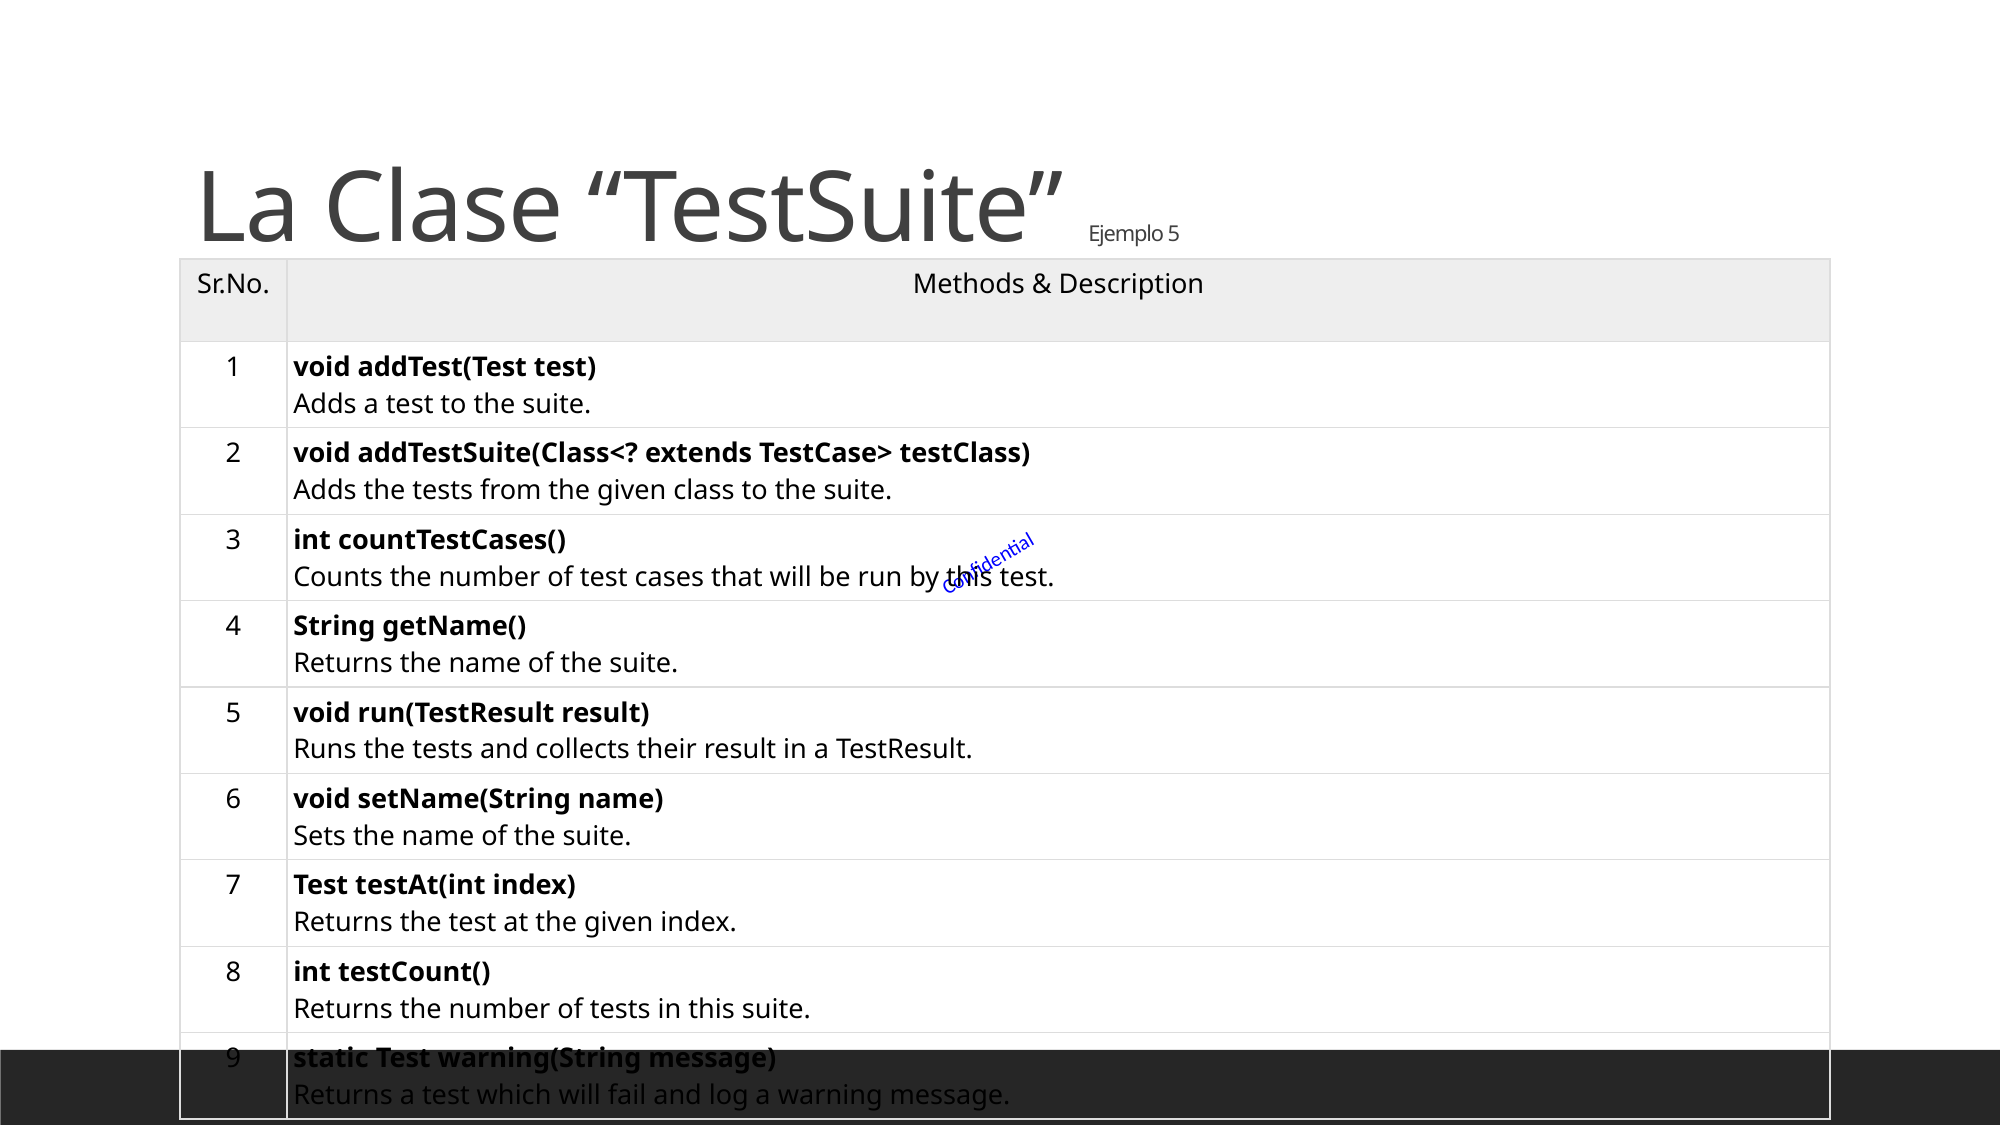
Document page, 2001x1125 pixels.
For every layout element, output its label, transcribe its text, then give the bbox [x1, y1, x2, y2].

table_cell 2 [181, 428, 286, 514]
table_cell static Test warning(String message) Returns a test which will fail and log a warning message. [288, 1033, 1829, 1118]
table_cell void addTestSuite(Class<? extends TestCase> testClass) Adds the tests from the given class to the suite. [288, 428, 1829, 514]
table_header Sr.No. [181, 260, 286, 341]
table_cell 8 [181, 947, 286, 1032]
table_cell void addTest(Test test) Adds a test to the suite. [288, 342, 1829, 427]
table_cell 9 [181, 1033, 286, 1118]
table_cell void run(TestResult result) Runs the tests and collects their result in a TestResult. [288, 688, 1829, 773]
table_cell 5 [181, 688, 286, 773]
table_cell int countTestCases() Counts the number of test cases that will be run by this test. [288, 515, 1829, 600]
table_cell 7 [181, 860, 286, 946]
table_cell void setName(String name) Sets the name of the suite. [288, 774, 1829, 859]
title La Clase “TestSuite” Ejemplo 5 [180, 31, 1830, 258]
table_cell int testCount() Returns the number of tests in this suite. [288, 947, 1829, 1032]
table_cell String getName() Returns the name of the suite. [288, 601, 1829, 686]
table_cell 1 [181, 342, 286, 427]
table_cell 4 [181, 601, 286, 686]
table_cell Test testAt(int index) Returns the test at the given index. [288, 860, 1829, 946]
table_cell 6 [181, 774, 286, 859]
table_header Methods & Description [288, 260, 1829, 341]
table_cell 3 [181, 515, 286, 600]
